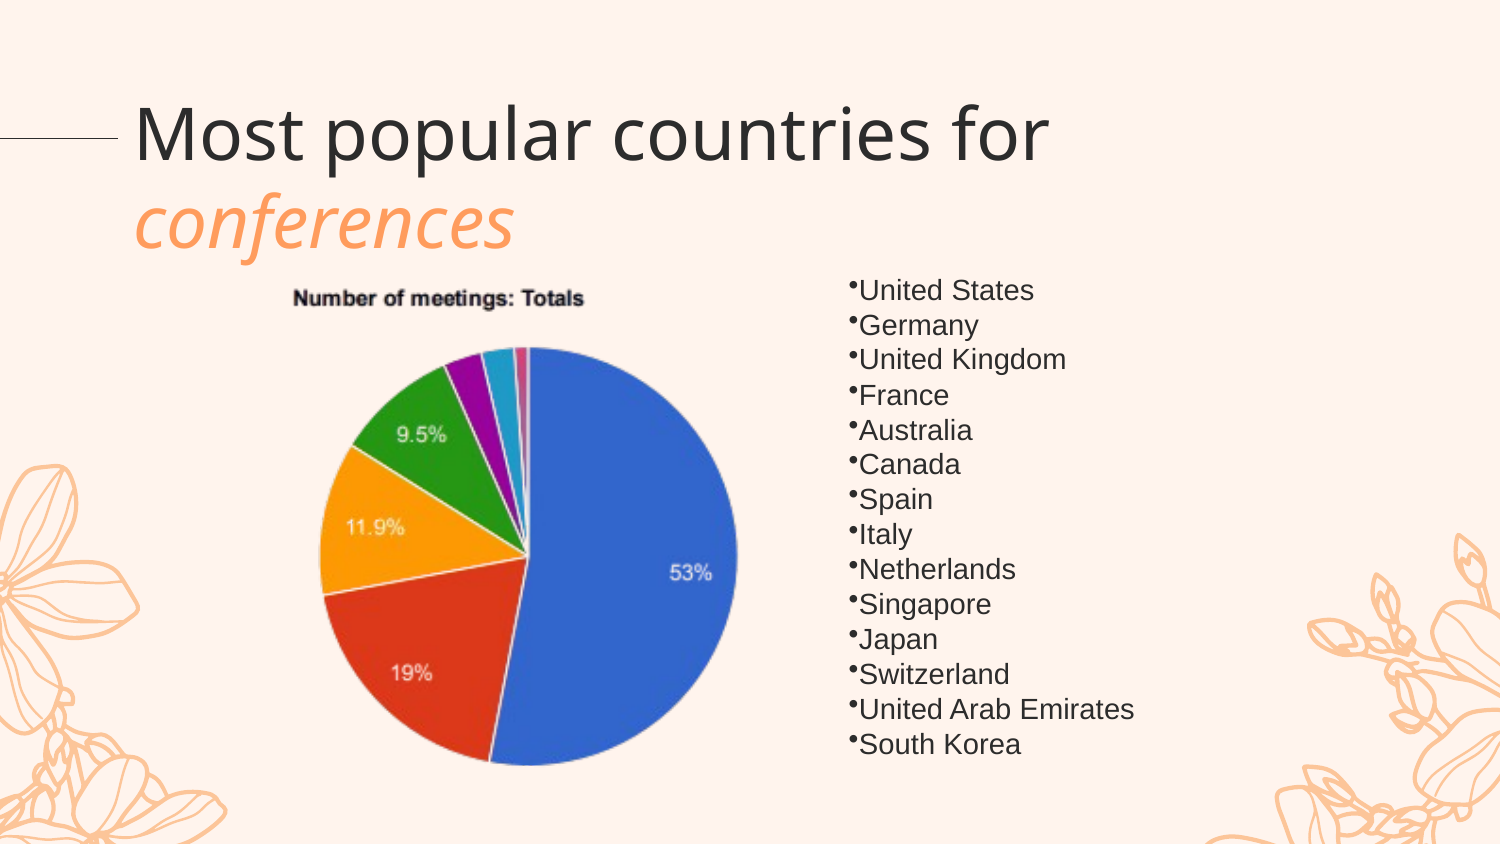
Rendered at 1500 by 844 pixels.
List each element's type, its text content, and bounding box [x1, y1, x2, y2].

text_box United States Germany United Kingdom France Australia Canada Spain Italy Netherlands Singapore Japan Switzerland United Arab Emirates South Korea [833, 228, 1151, 768]
title Most popular countries for conferences [118, 72, 1451, 167]
text_box [24, 282, 278, 726]
picture [283, 272, 751, 777]
